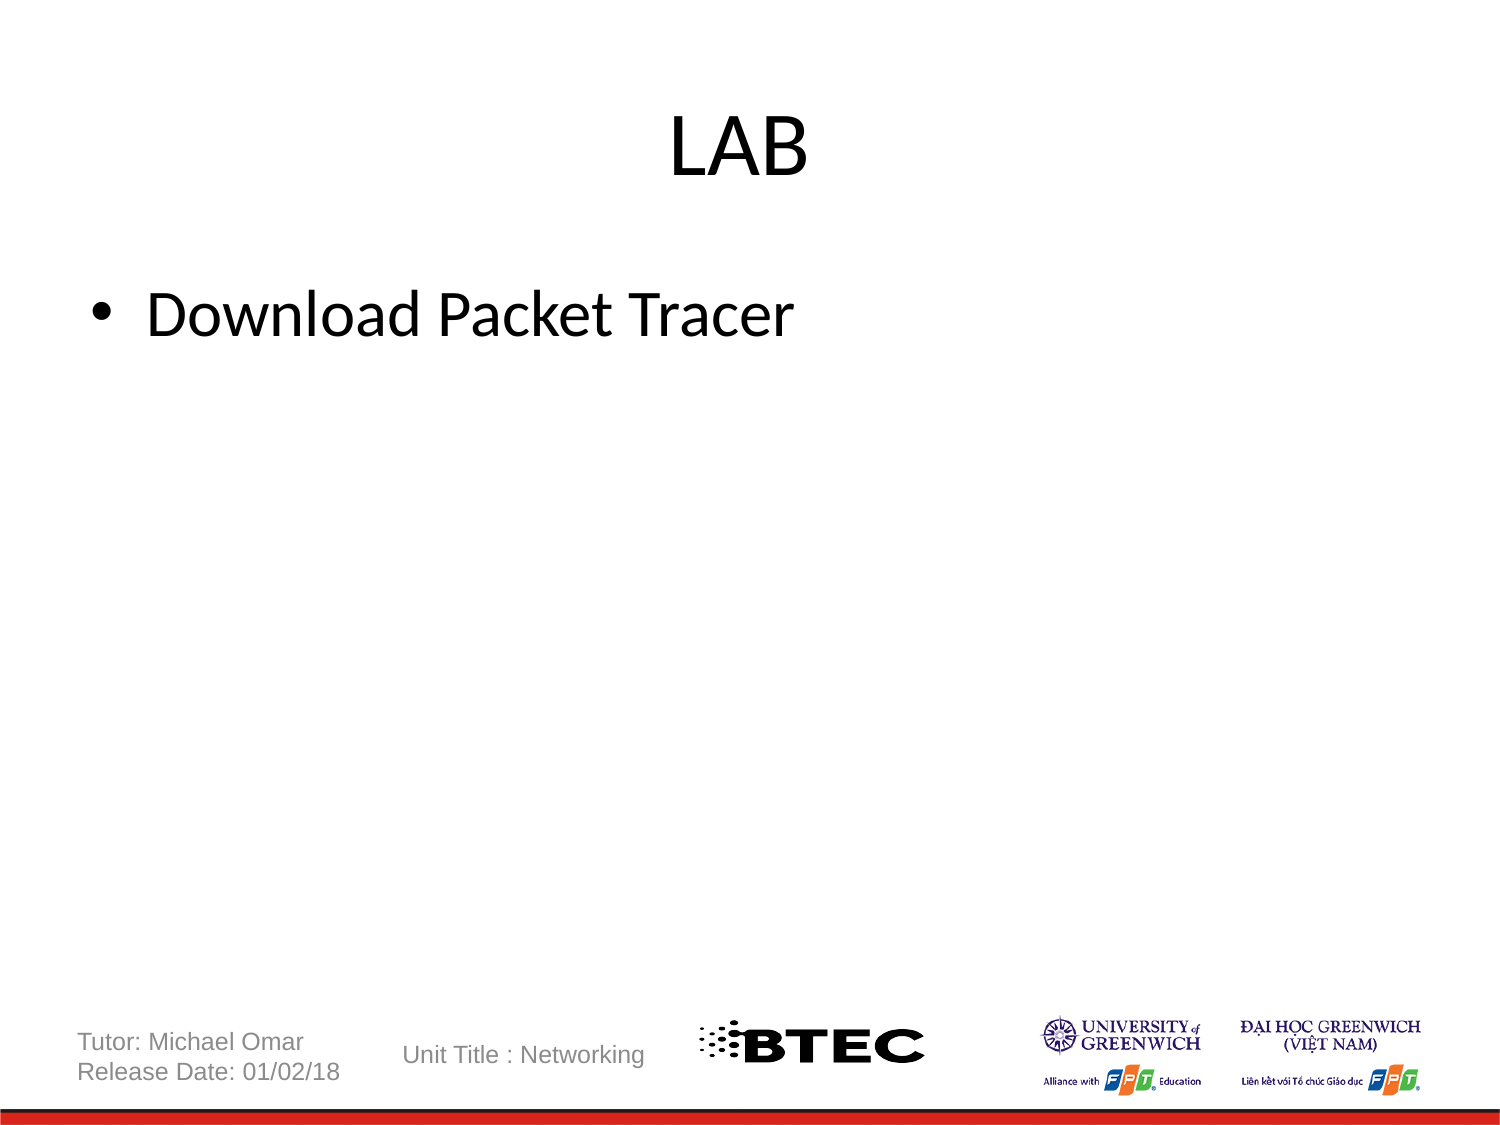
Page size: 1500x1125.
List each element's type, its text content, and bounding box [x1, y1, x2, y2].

picture [1037, 1012, 1425, 1102]
title LAB [75, 45, 1425, 233]
list Download Packet Tracer [75, 262, 1425, 1005]
picture [0, 1109, 1500, 1125]
picture [699, 1020, 925, 1063]
